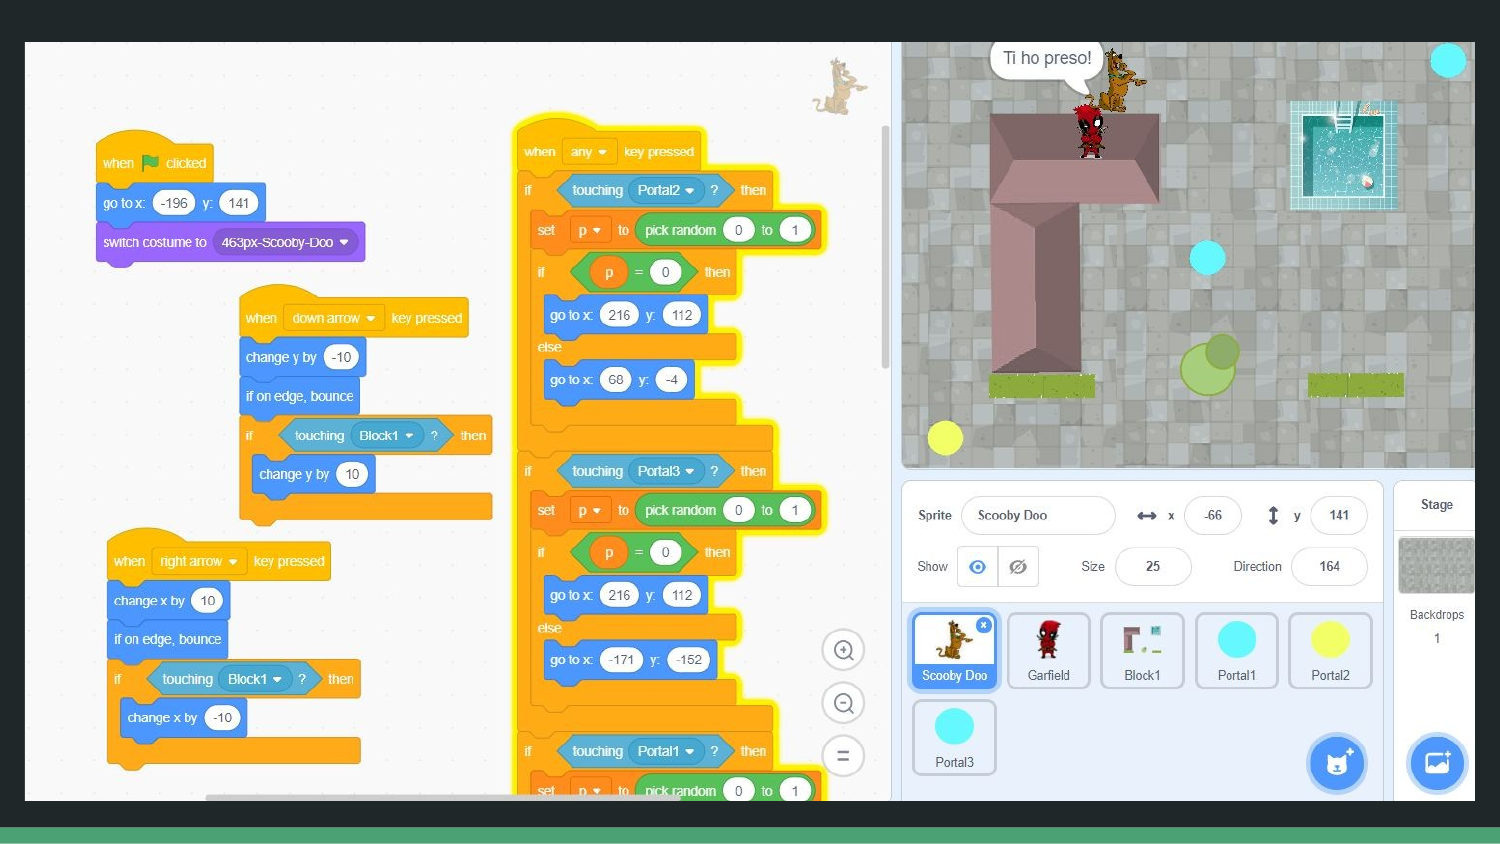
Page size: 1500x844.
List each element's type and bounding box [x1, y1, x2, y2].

text_box [24, 42, 1475, 801]
